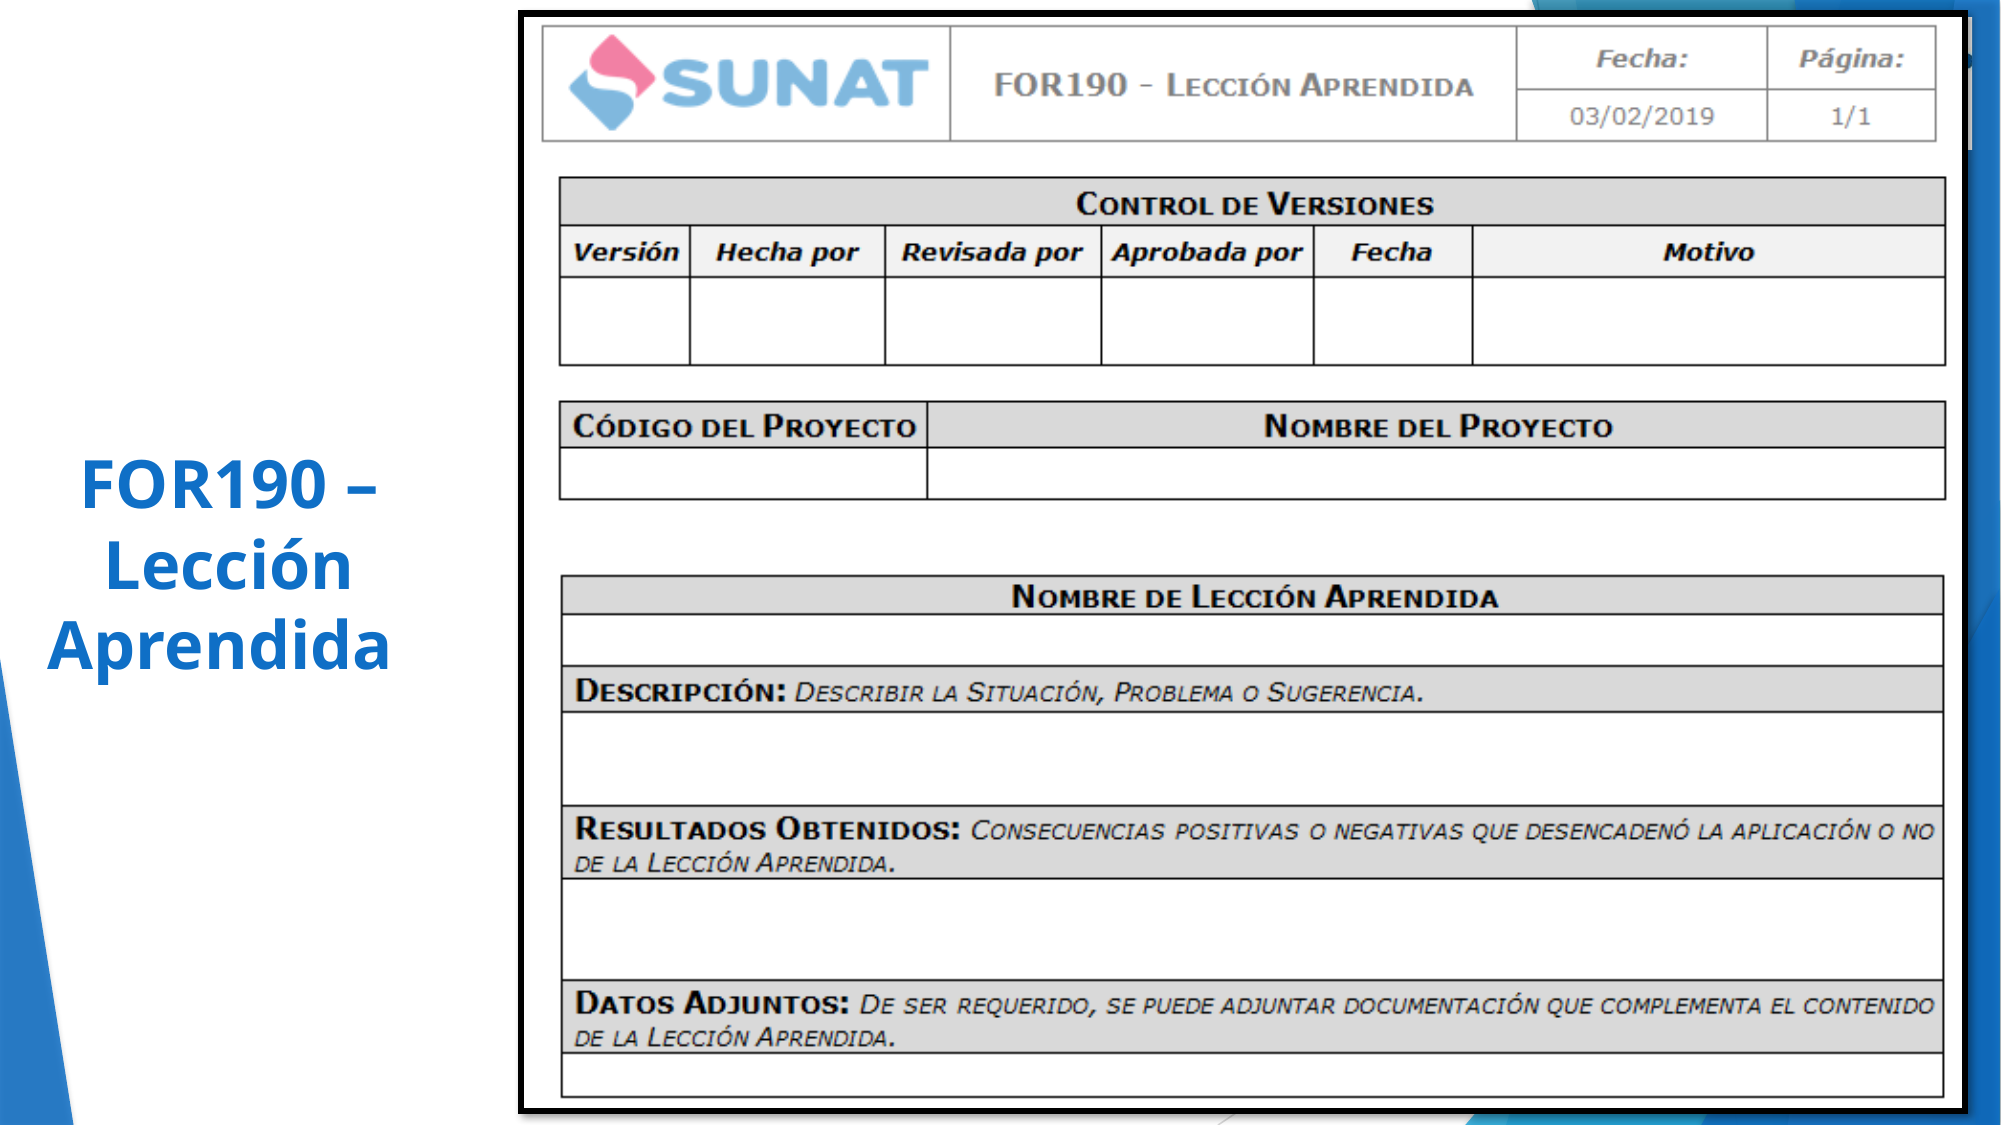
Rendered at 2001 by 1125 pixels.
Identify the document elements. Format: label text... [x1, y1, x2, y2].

title FOR190 – Lección Aprendida [0, 391, 459, 734]
picture [1968, 17, 1973, 150]
picture [523, 16, 1963, 1109]
